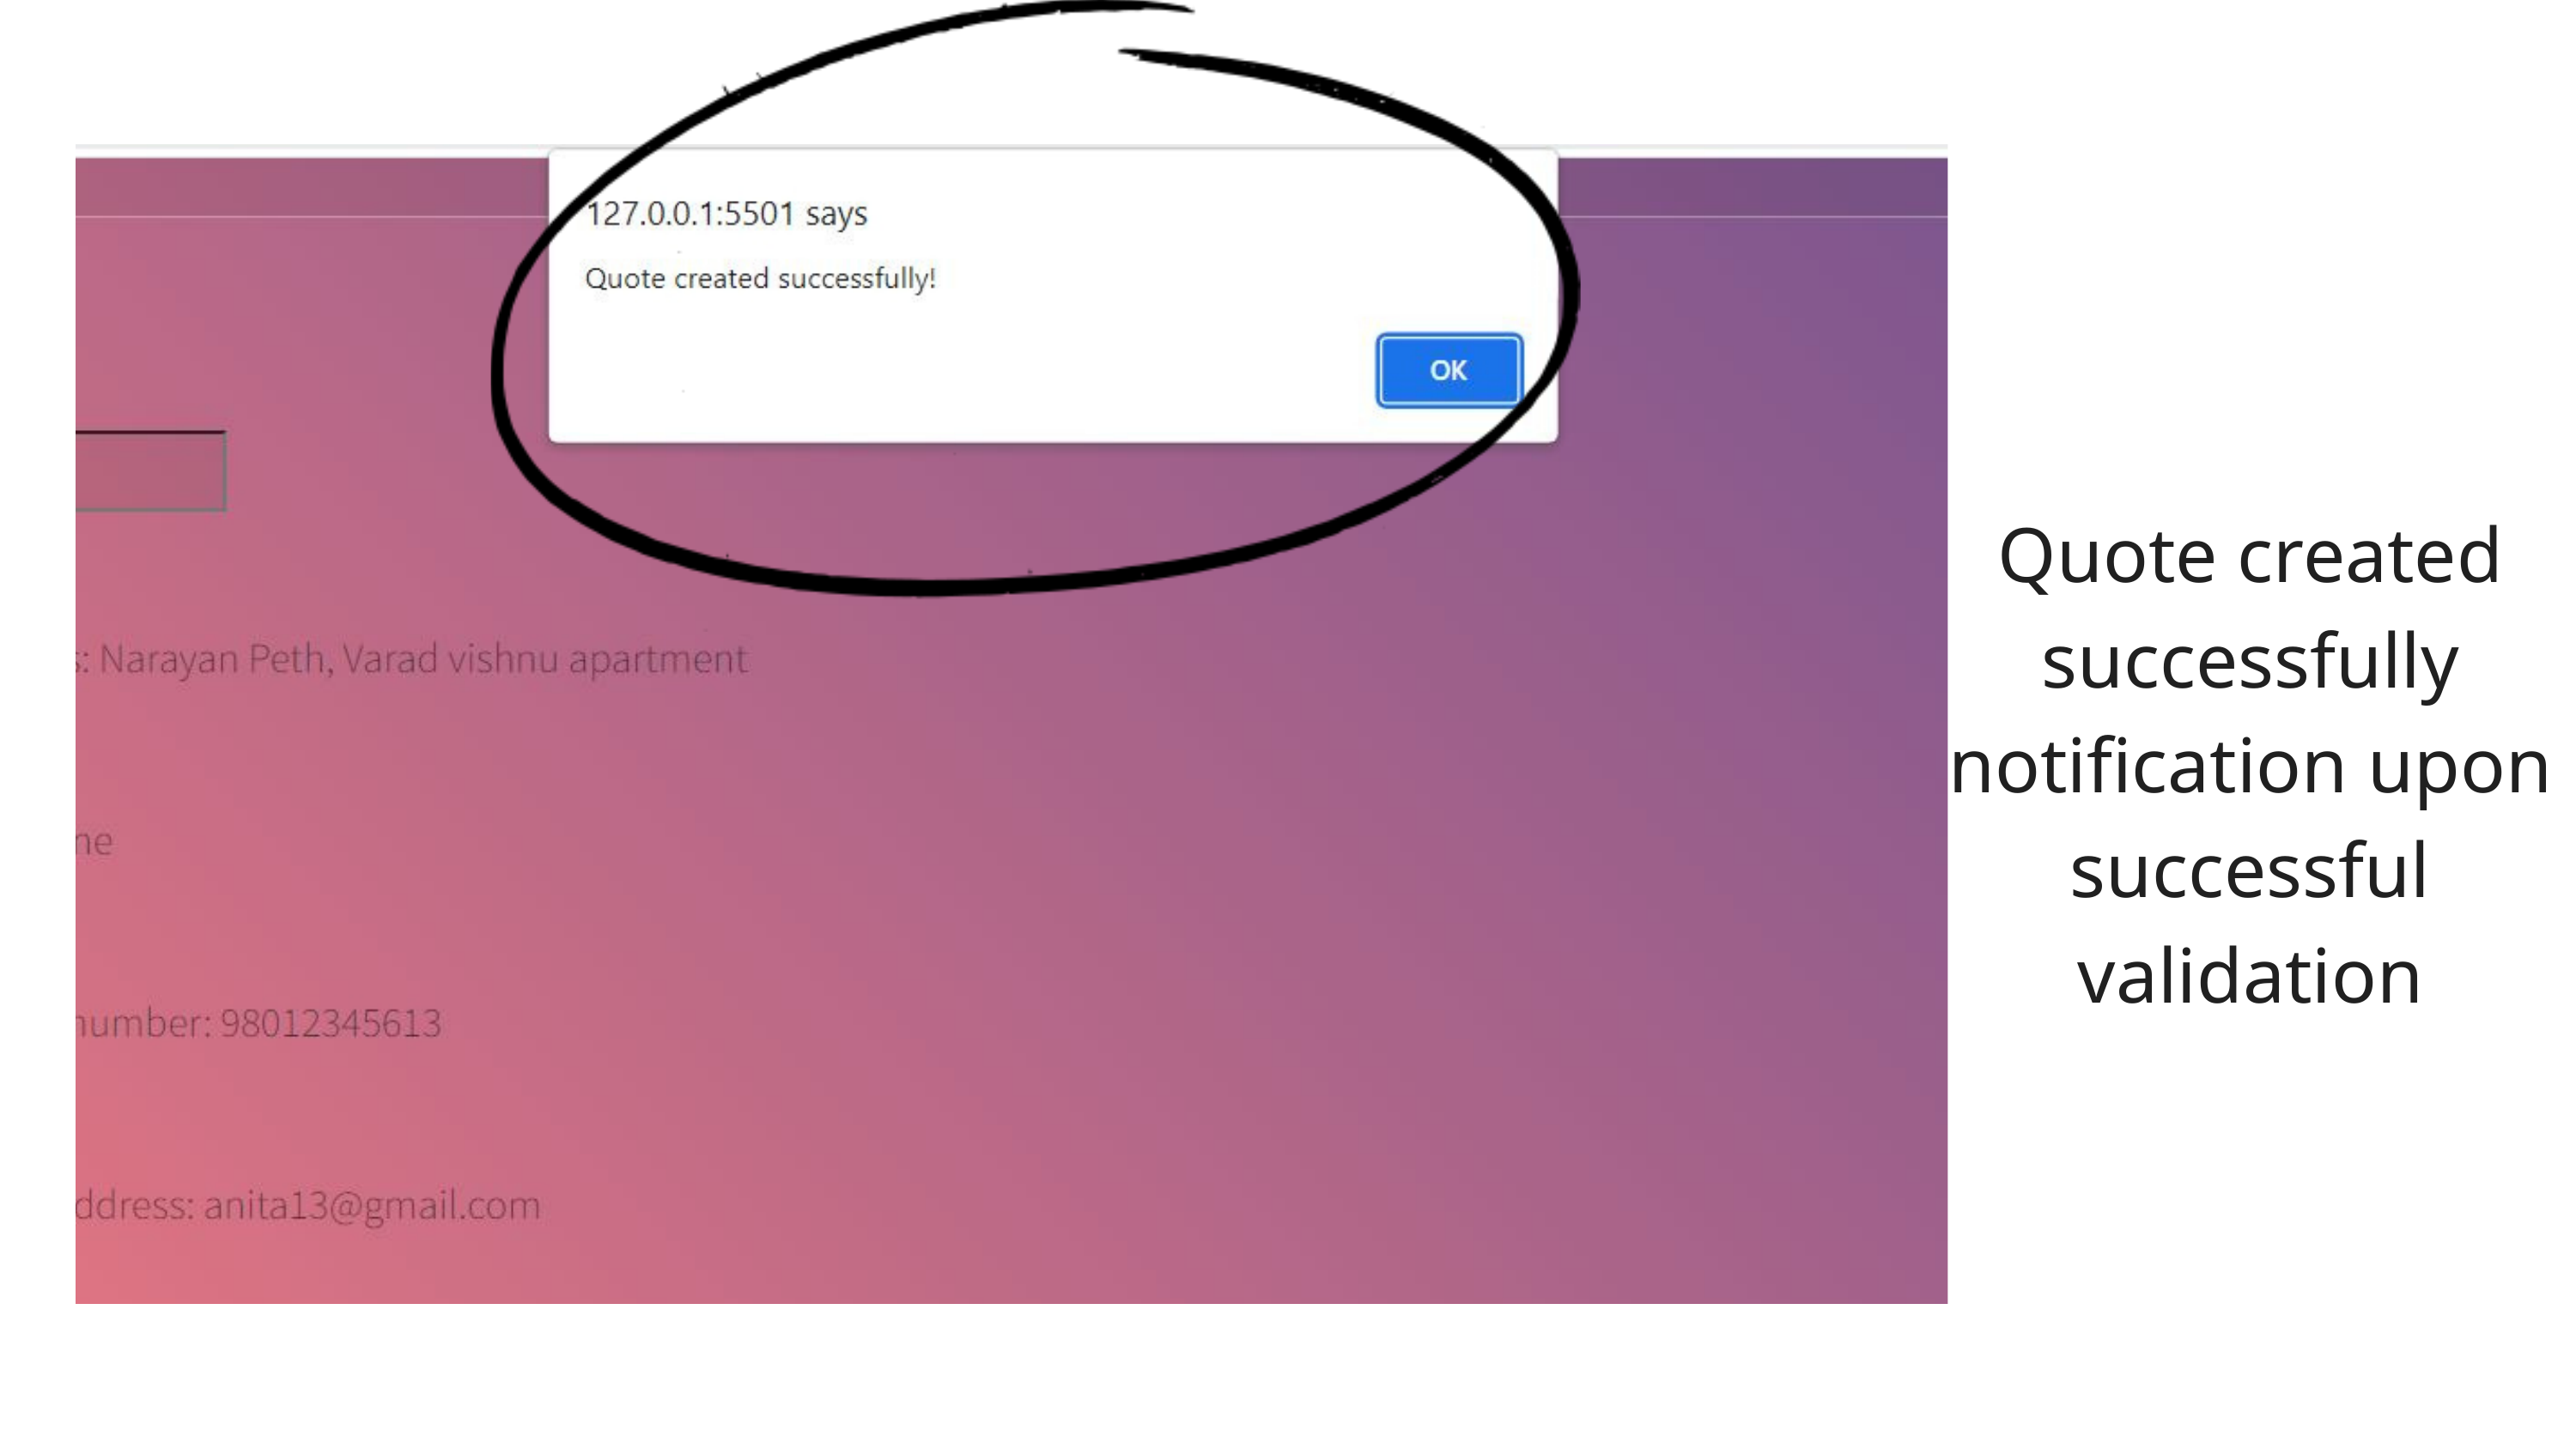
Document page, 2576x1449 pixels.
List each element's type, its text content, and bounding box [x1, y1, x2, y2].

text_box [490, 0, 1581, 633]
text_box Quote created successfully notification upon successful validation [1947, 492, 2554, 1018]
text_box [76, 144, 1948, 1304]
